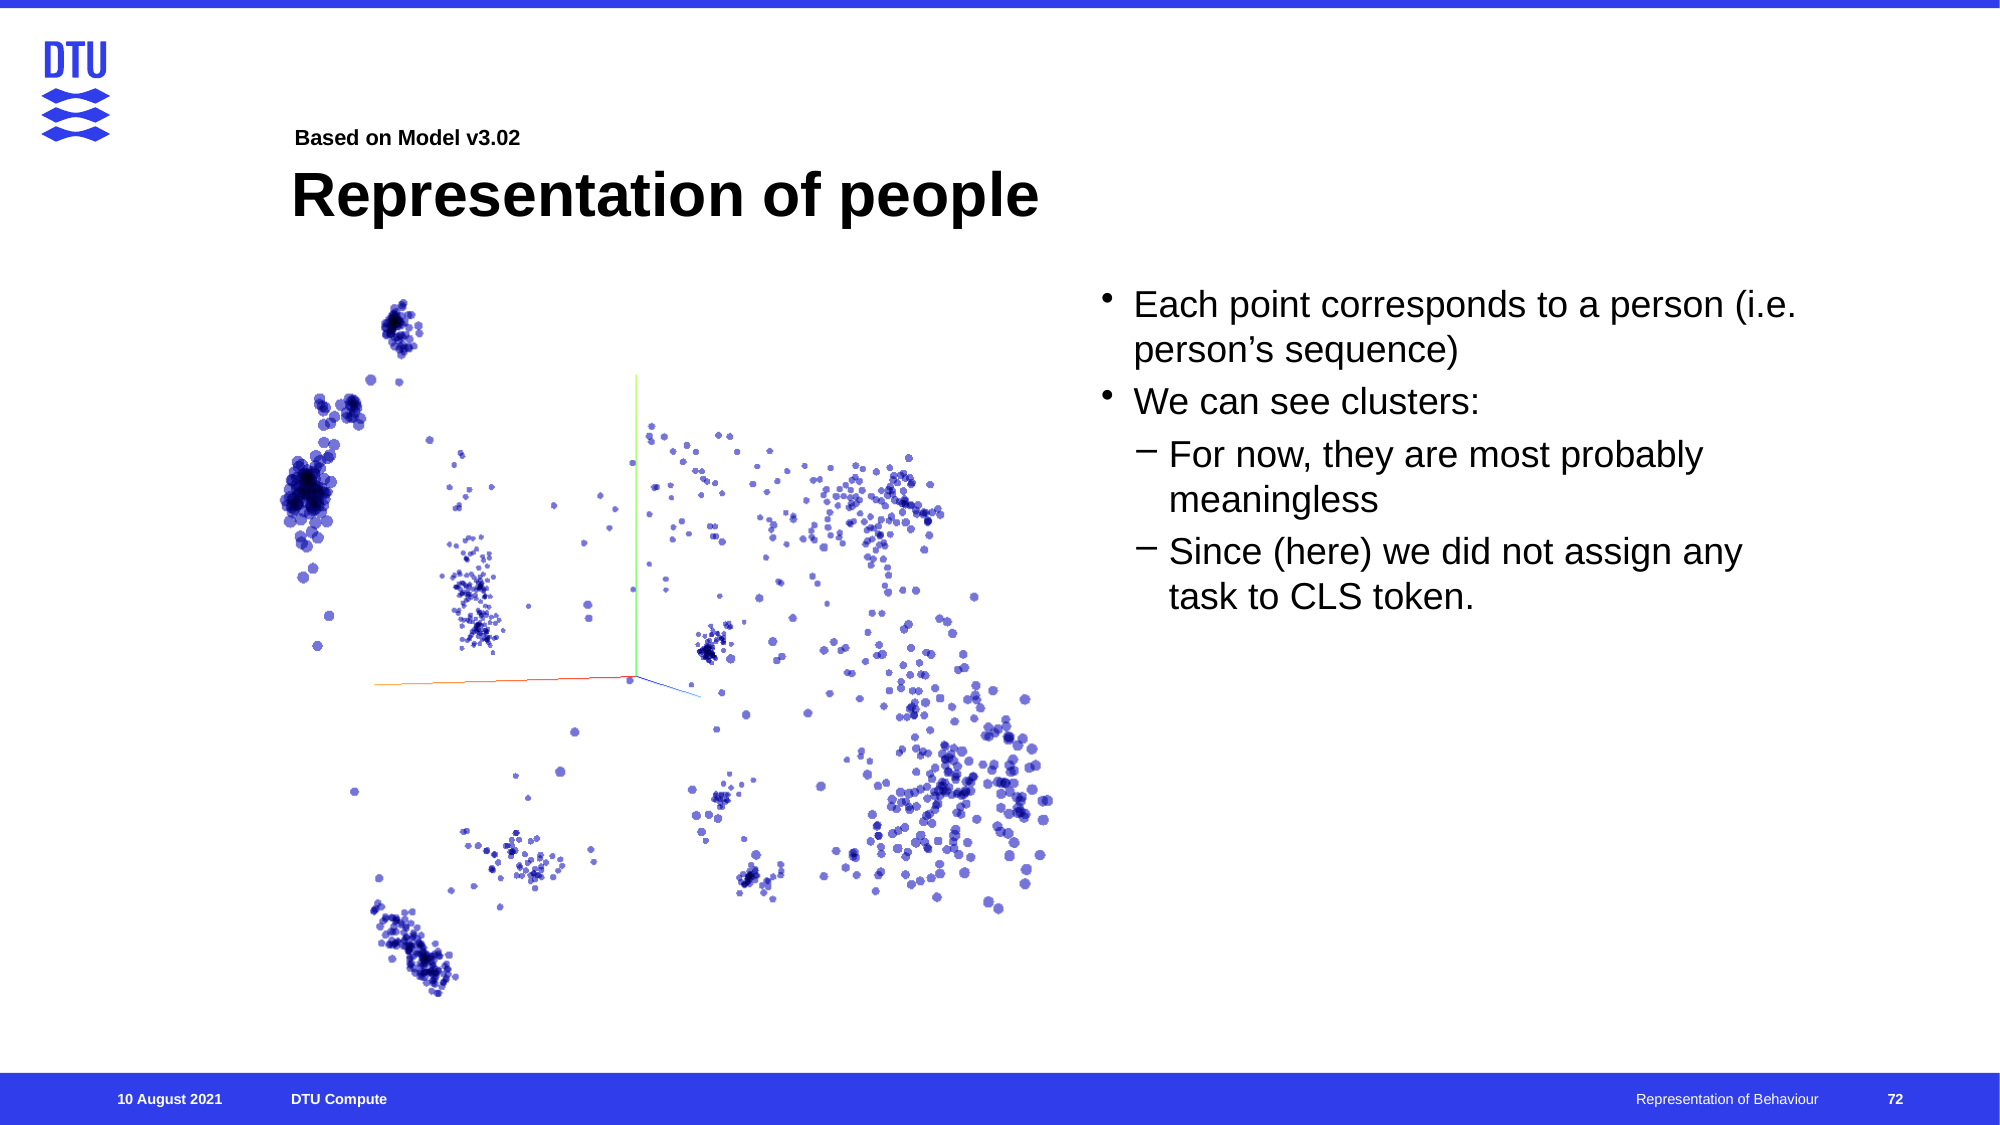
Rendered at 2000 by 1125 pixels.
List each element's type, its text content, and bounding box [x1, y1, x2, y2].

title Representation of people [291, 69, 1819, 230]
slide_number 72 [1887, 1073, 1959, 1125]
text_box Based on Model v3.02 [294, 123, 521, 150]
text_box Each point corresponds to a person (i.e. person’s sequence) We can see clusters: For now, they are most probably meaningless Since (here) we did not assign any task to CLS token. [1103, 279, 1819, 1026]
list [125, 278, 1102, 1025]
